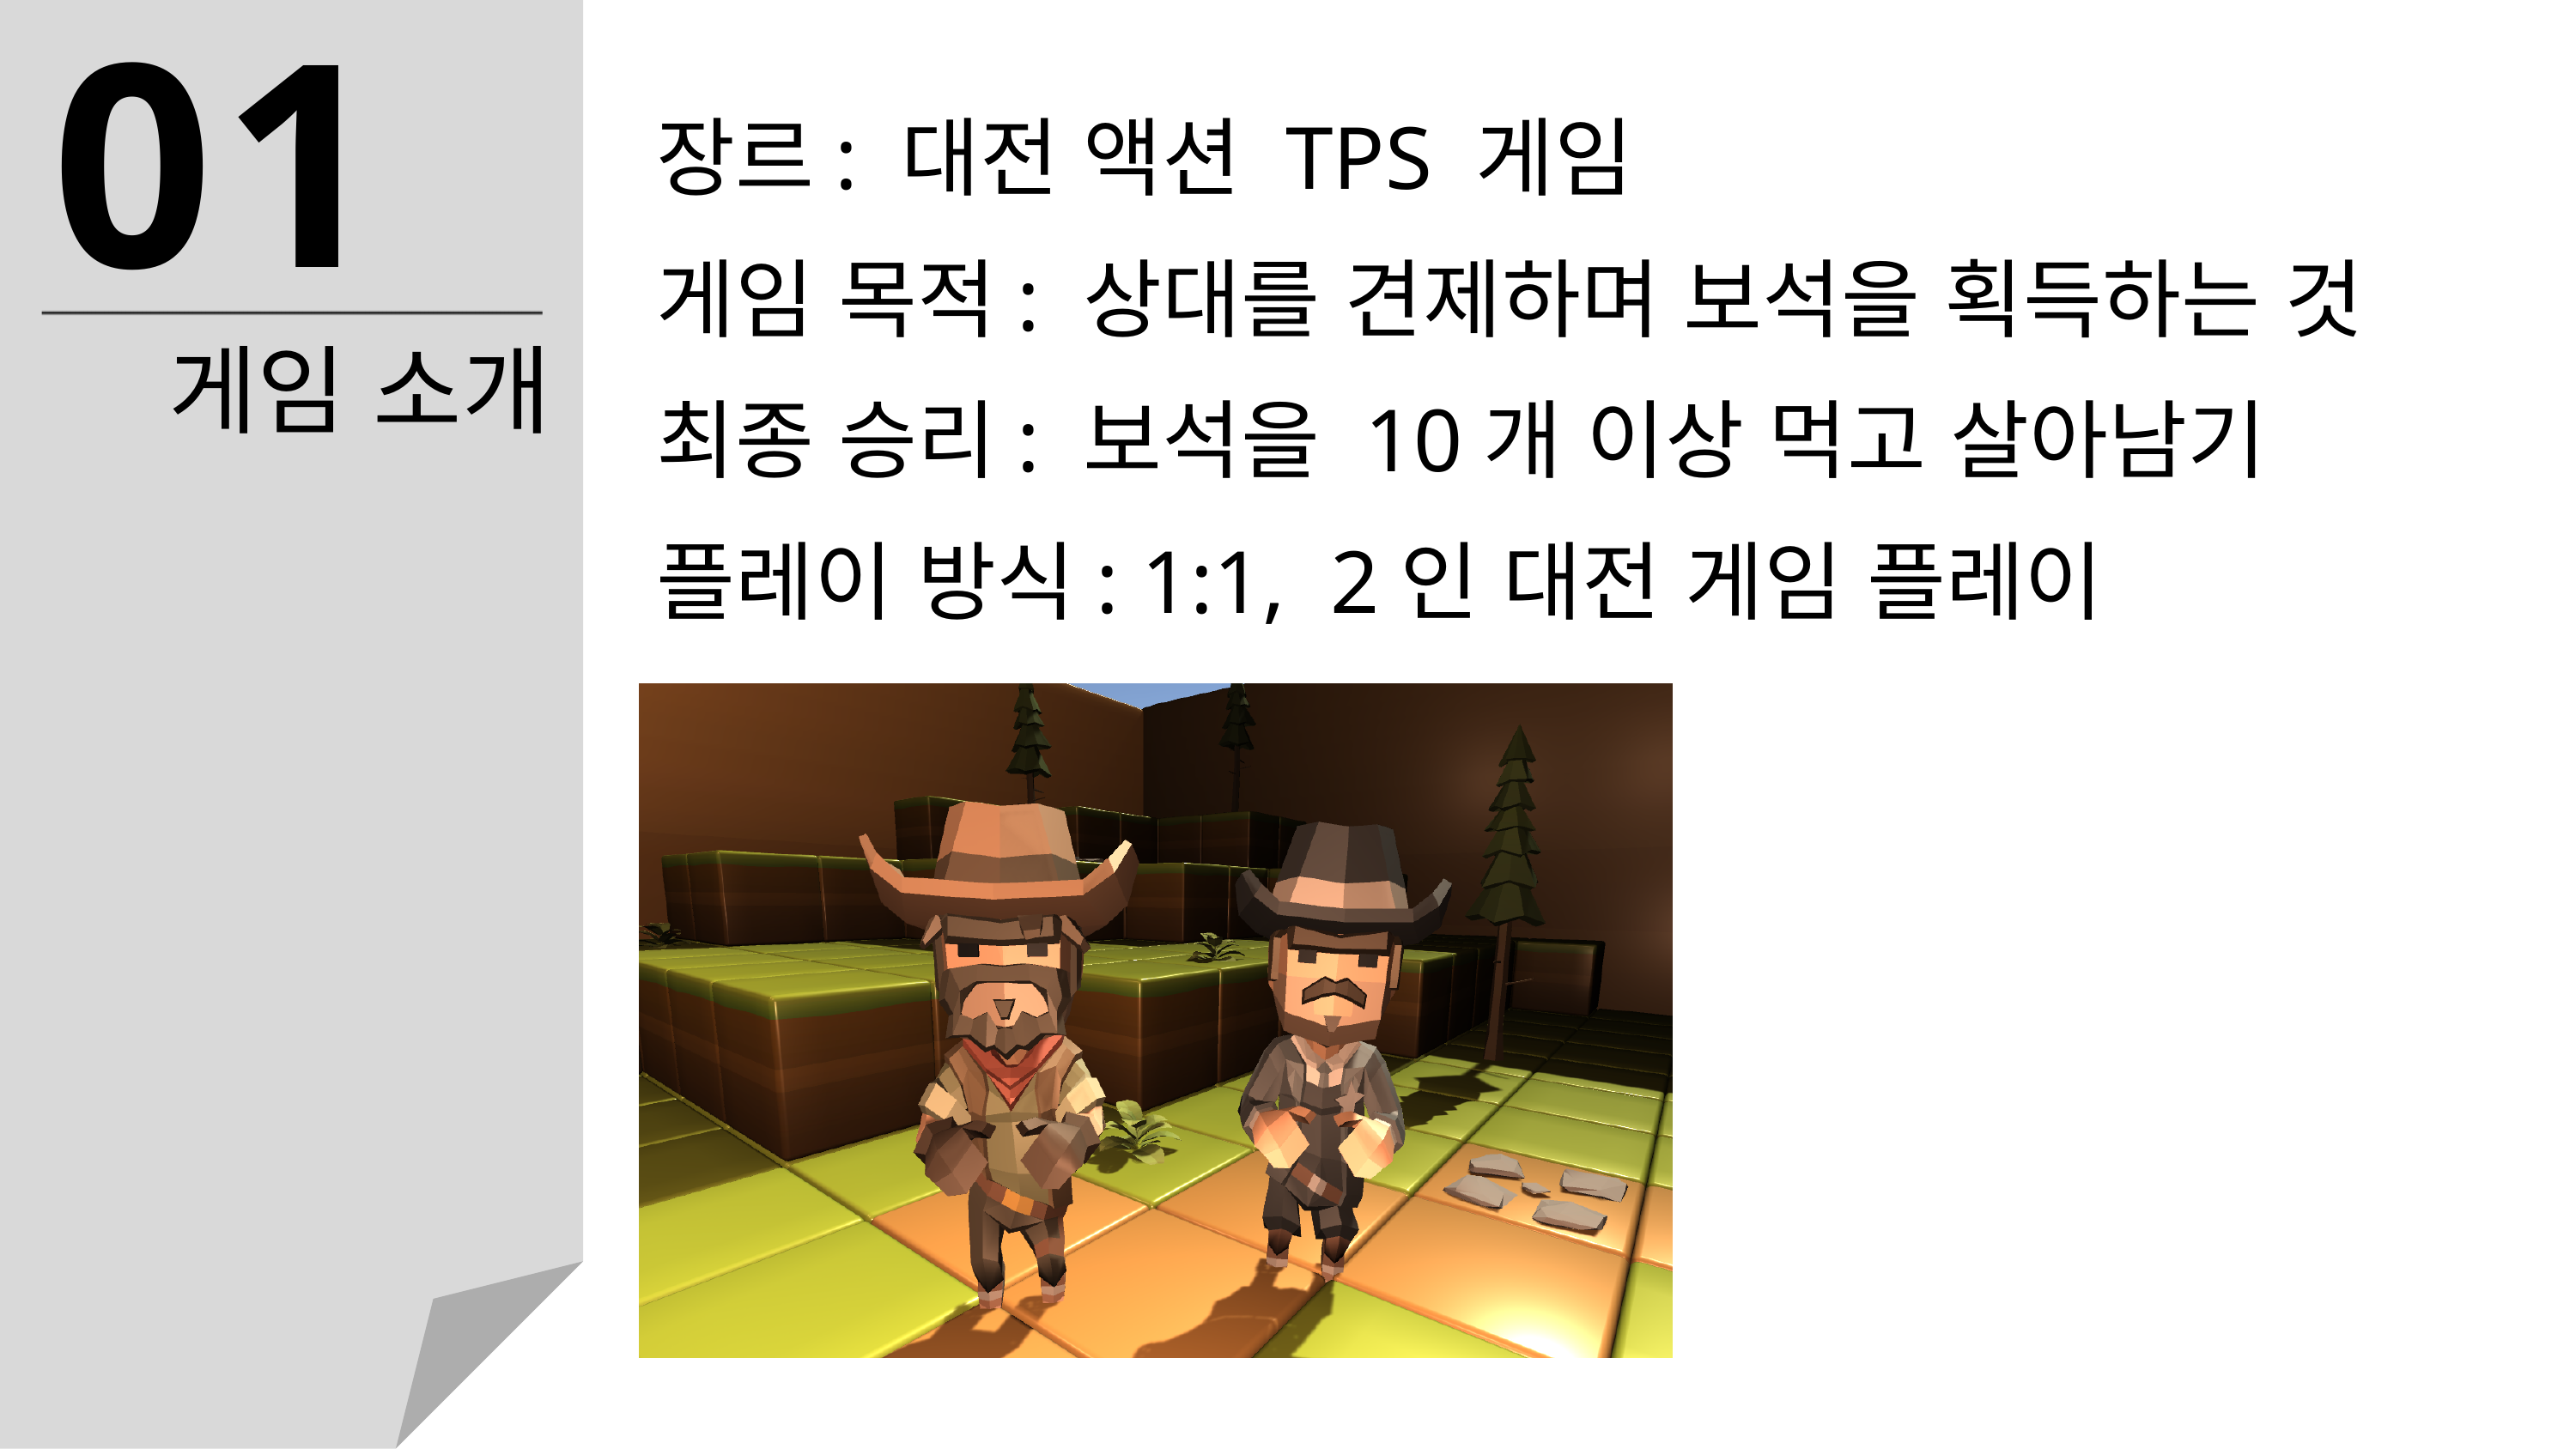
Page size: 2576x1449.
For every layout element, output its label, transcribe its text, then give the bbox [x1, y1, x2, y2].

text_box 장르: 대전 액션 TPS 게임 게임 목적: 상대를 견제하며 보석을 획득하는 것 최종 승리: 보석을 10개 이상 먹고 살아남기 플레이 방식: 1:1, 2인 대전 게임 플레이 [644, 91, 2469, 650]
text_box 01 [39, 0, 473, 308]
text_box 01 [39, 323, 473, 360]
text_box 게임 소개 [0, 323, 564, 439]
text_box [40, 307, 543, 318]
text_box [0, 0, 586, 1449]
picture [638, 683, 1674, 1358]
